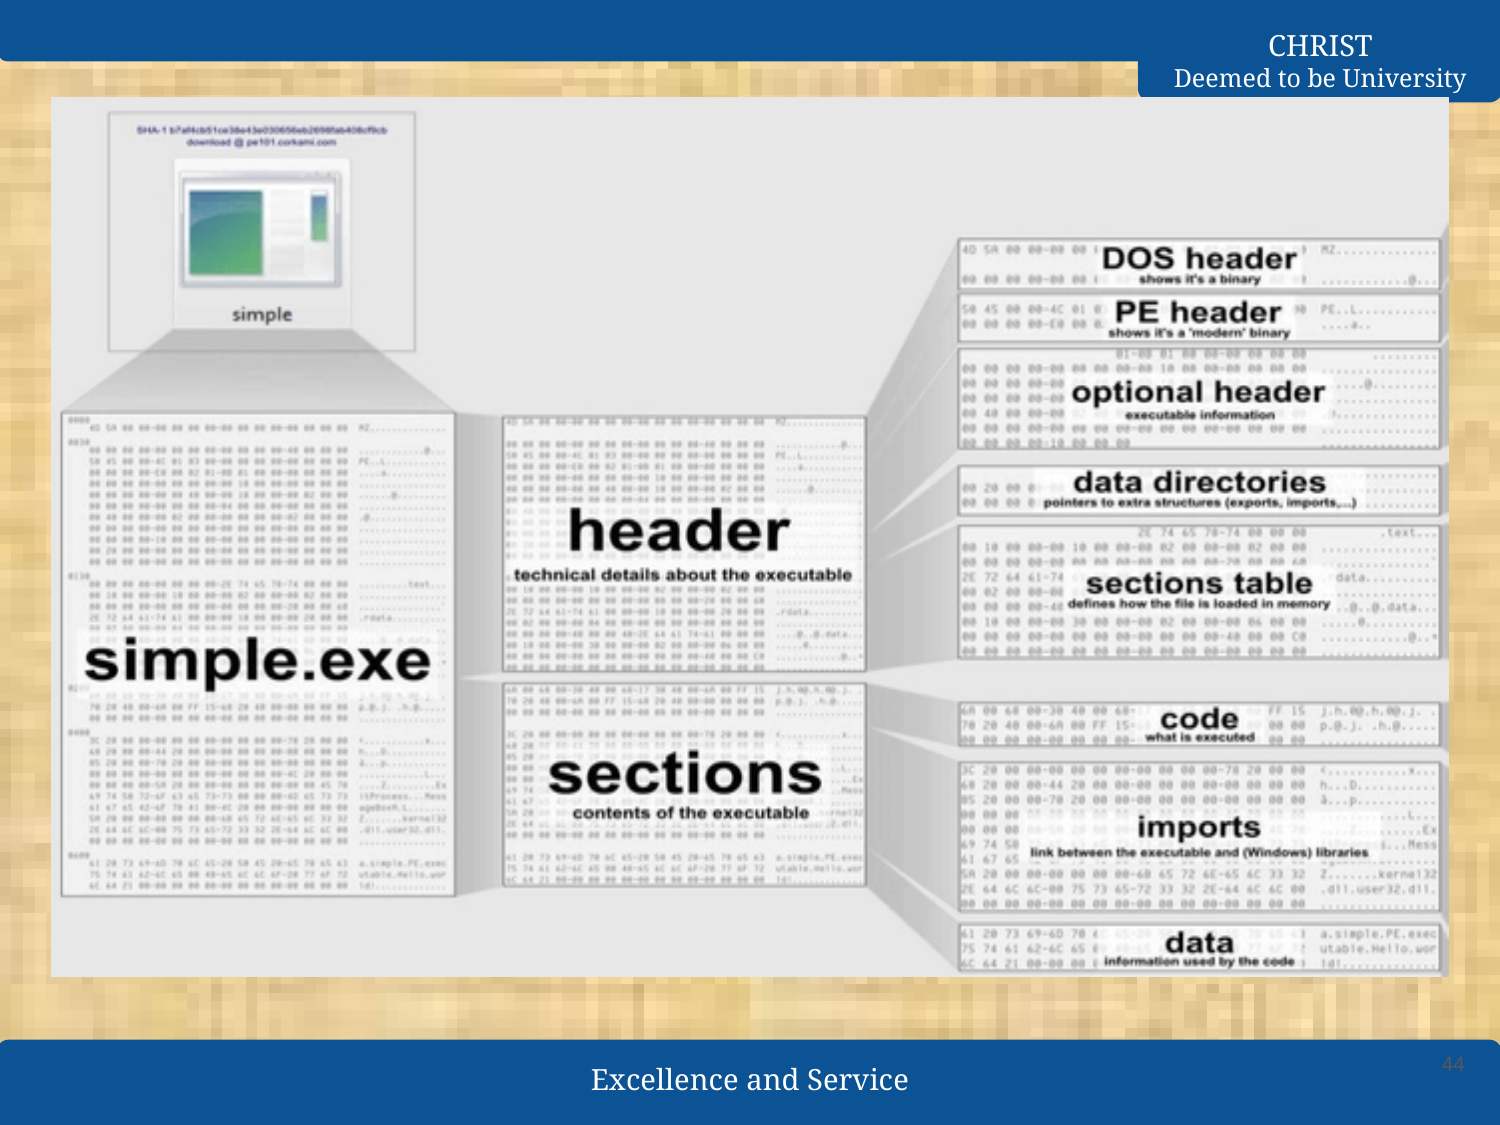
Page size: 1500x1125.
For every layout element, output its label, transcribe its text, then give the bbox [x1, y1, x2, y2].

slide_number ‹#› [1389, 1019, 1480, 1106]
picture [0, 59, 1500, 1044]
